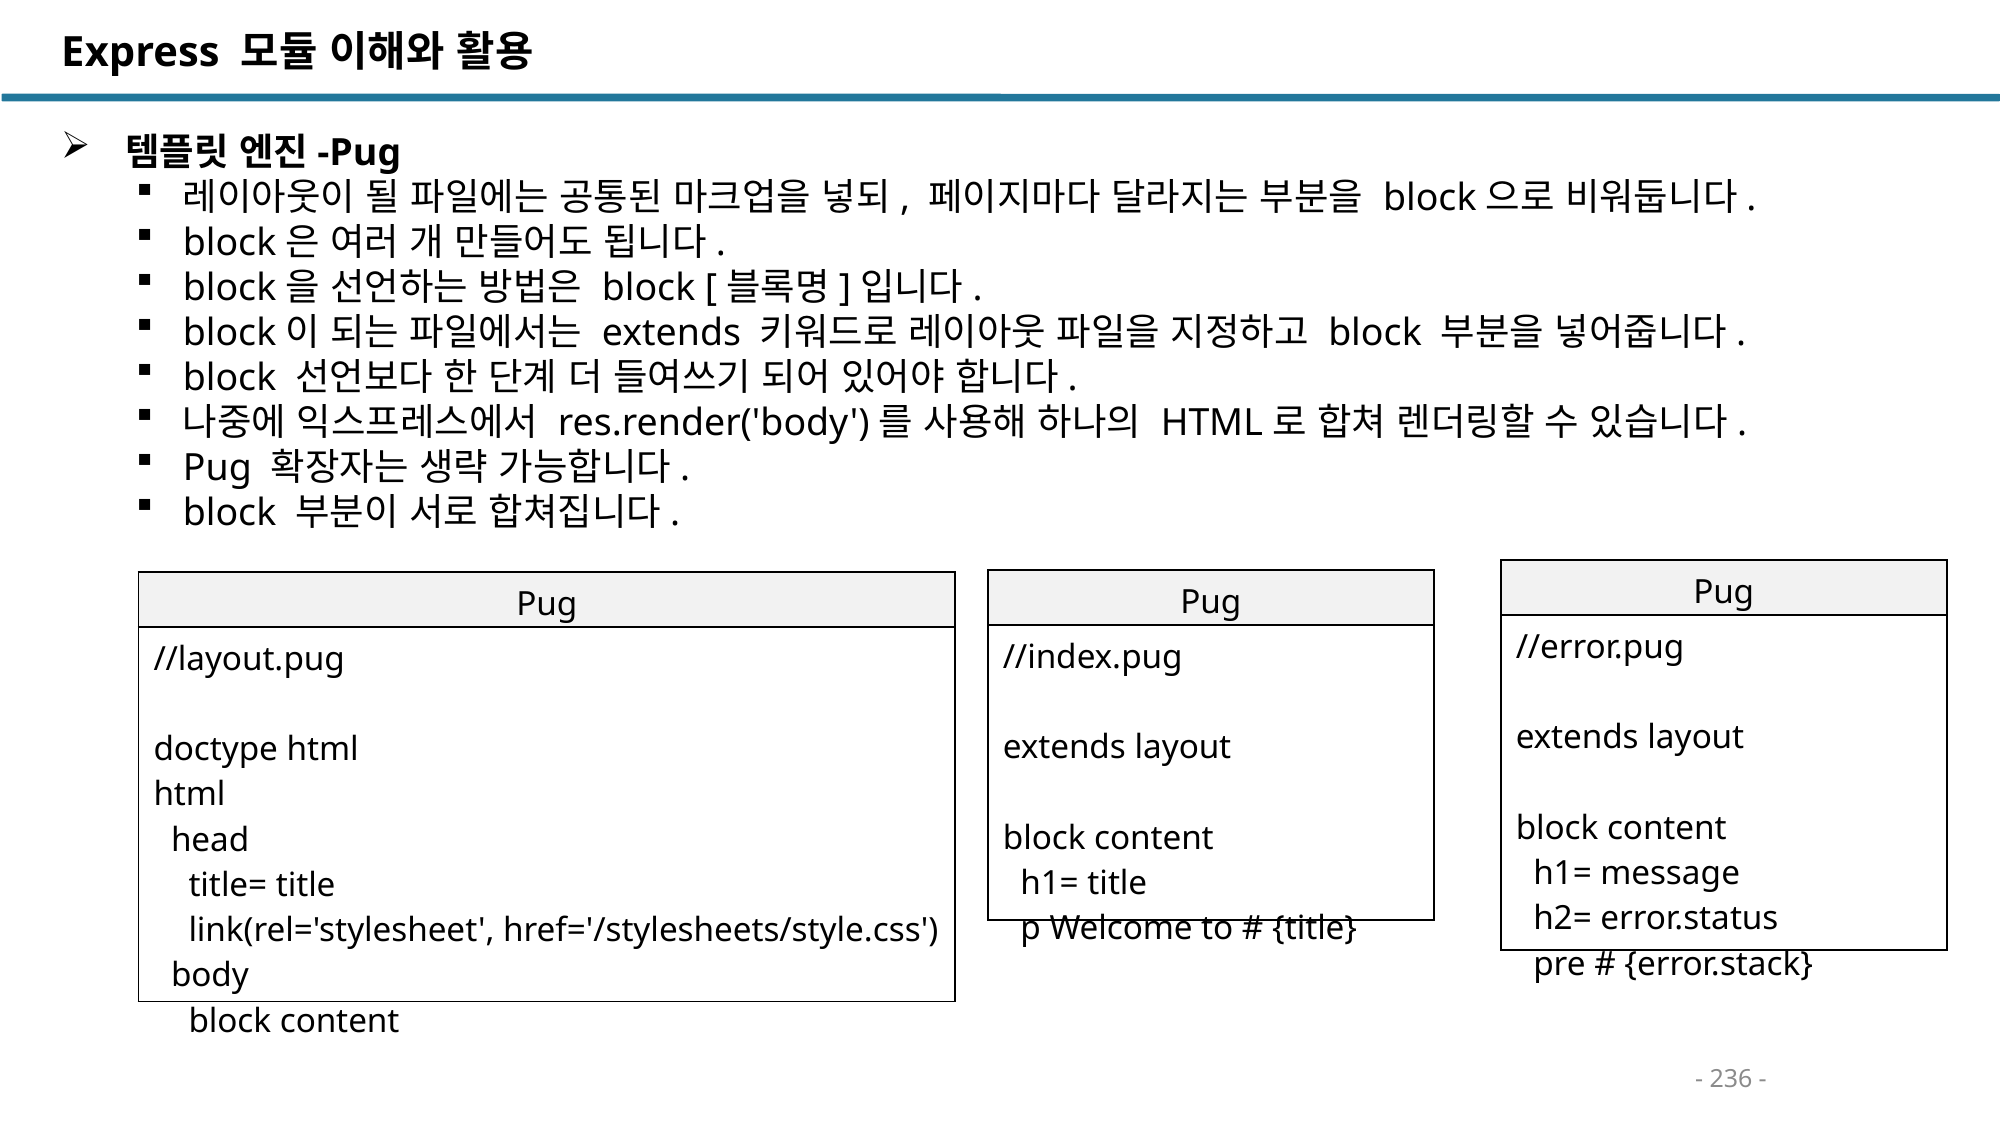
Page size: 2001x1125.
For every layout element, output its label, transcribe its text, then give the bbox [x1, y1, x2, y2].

table_cell //index.pug extends layout block content h1= title p Welcome to # {title} [989, 626, 1433, 919]
table_header Pug [1502, 561, 1946, 614]
table_header Pug [139, 573, 954, 626]
table_header Pug [989, 571, 1433, 624]
text_box Express 모듈 이해와 활용 [46, 23, 1232, 95]
table_cell //error.pug extends layout block content h1= message h2= error.status pre # {error.stack} [1502, 616, 1946, 949]
text_box 템플릿 엔진-Pug 레이아웃이 될 파일에는 공통된 마크업을 넣되, 페이지마다 달라지는 부분을 block으로 비워둡니다. block은 여러 개 만들어도 됩니다. block을 선언하는 방법은 block [블록명]입니다. block이 되는 파일에서는 extends 키워드로 레이아웃 파일을 지정하고 block 부분을 넣어줍니다. block 선언보다 한 단계 더 들여쓰기 되어 있어야 합니다. 나중에 익스프레스에서 res.render('body')를 사용해 하나의 HTML로 합쳐 렌더링할 수 있습니다. Pug 확장자는 생략 가능합니다. block 부분이 서로 합쳐집니다. [46, 120, 1924, 540]
slide_number - 236 - [1500, 1061, 1968, 1097]
table_cell //layout.pug doctype html html head title= title link(rel='stylesheet', href='/stylesheets/style.css') body block content [139, 628, 954, 1001]
